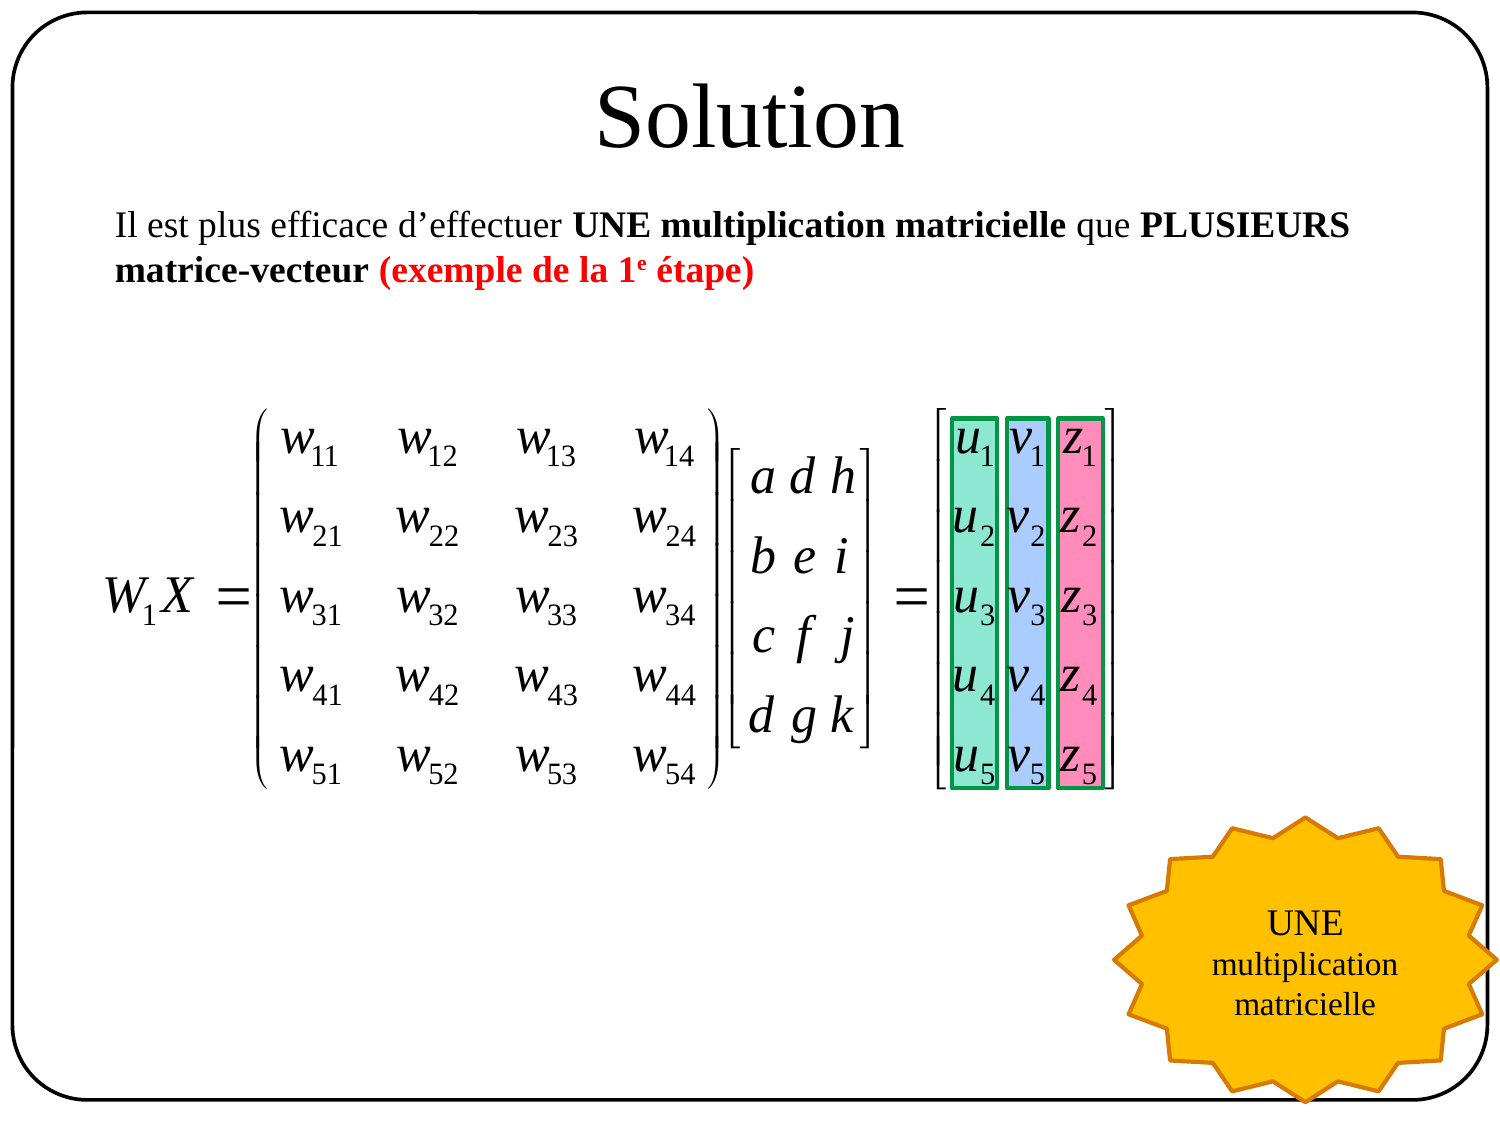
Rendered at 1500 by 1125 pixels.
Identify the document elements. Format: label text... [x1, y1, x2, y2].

picture [99, 395, 1136, 803]
text_box Il est plus efficace d’effectuer UNE multiplication matricielle que PLUSIEURS matrice-vecteur (exemple de la 1e étape) [99, 192, 1375, 322]
text_box UNE multiplication matricielle [1111, 815, 1499, 1104]
text_box Solution [112, 17, 1388, 205]
